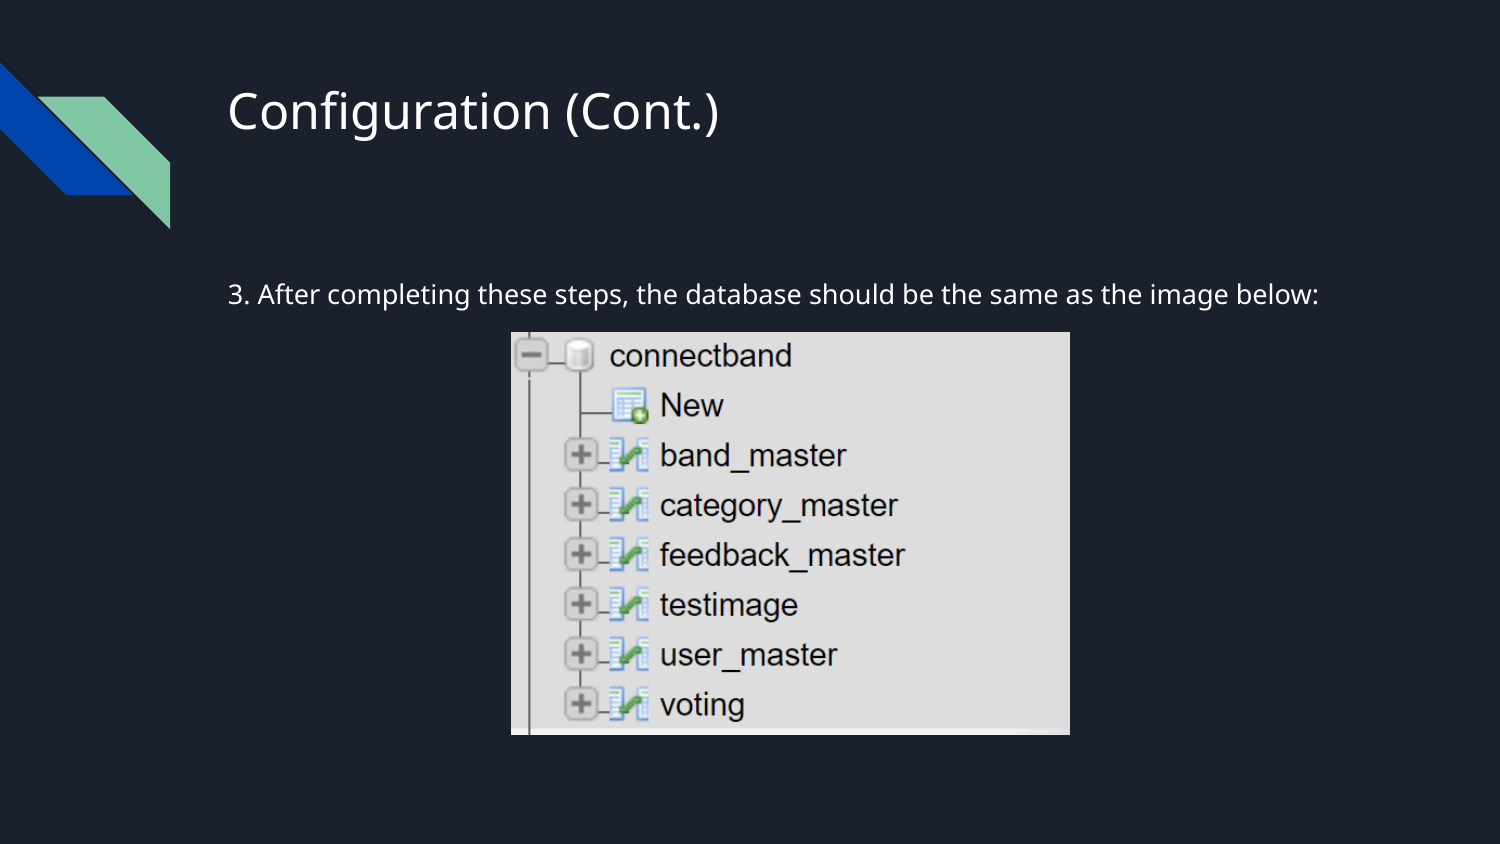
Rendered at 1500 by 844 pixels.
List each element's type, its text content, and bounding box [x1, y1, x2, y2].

list 3. After completing these steps, the database should be the same as the image below: [212, 257, 1368, 735]
title Configuration (Cont.) [212, 64, 1368, 215]
picture [510, 332, 1070, 735]
